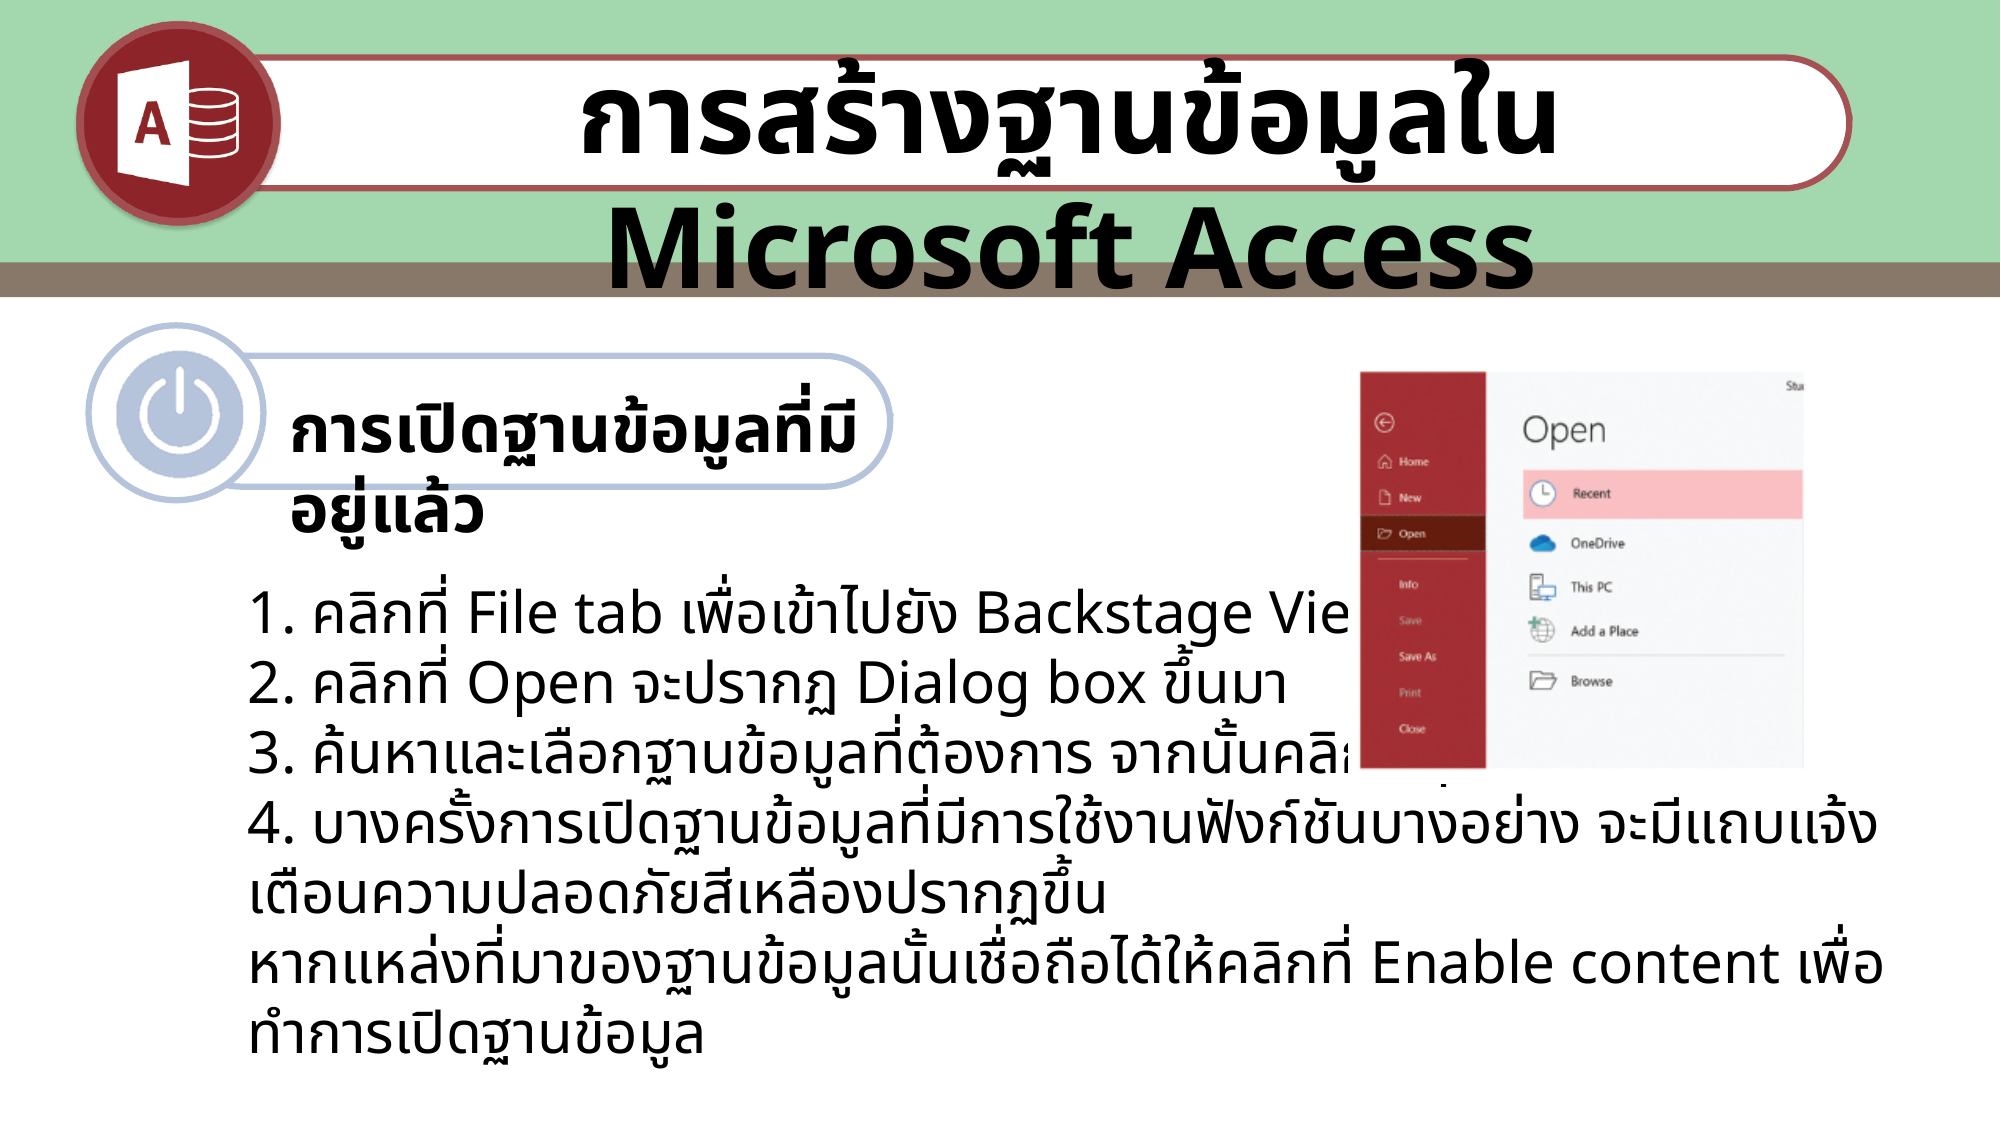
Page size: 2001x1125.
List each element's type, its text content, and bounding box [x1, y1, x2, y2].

picture [1348, 364, 1815, 784]
text_box การสร้างฐานข้อมูลใน Microsoft Access [291, 34, 1850, 319]
picture [60, 303, 298, 540]
text_box [298, 354, 876, 378]
picture [60, 6, 295, 240]
text_box [0, 263, 291, 298]
text_box [0, 0, 2000, 263]
text_box 1. คลิกที่ File tab เพื่อเข้าไปยัง Backstage View 2. คลิกที่ Open จะปรากฏ Dialog box ขึ้นมา 3. ค้นหาและเลือกฐานข้อมูลที่ต้องการ จากนั้นคลิก Open 4. บางครั้งการเปิดฐานข้อมูลที่มีการใช้งานฟังก์ชันบางอย่าง จะมีแถบแจ้งเตือนความปลอดภัยสีเหลืองปรากฏขึ้น หากแหล่งที่มาของฐานข้อมูลนั้นเชื่อถือได้ให้คลิกที่ Enable content เพื่อทำการเปิดฐานข้อมูล [233, 498, 1952, 1073]
text_box การเปิดฐานข้อมูลที่มีอยู่แล้ว [274, 378, 913, 553]
text_box [1850, 263, 2000, 298]
